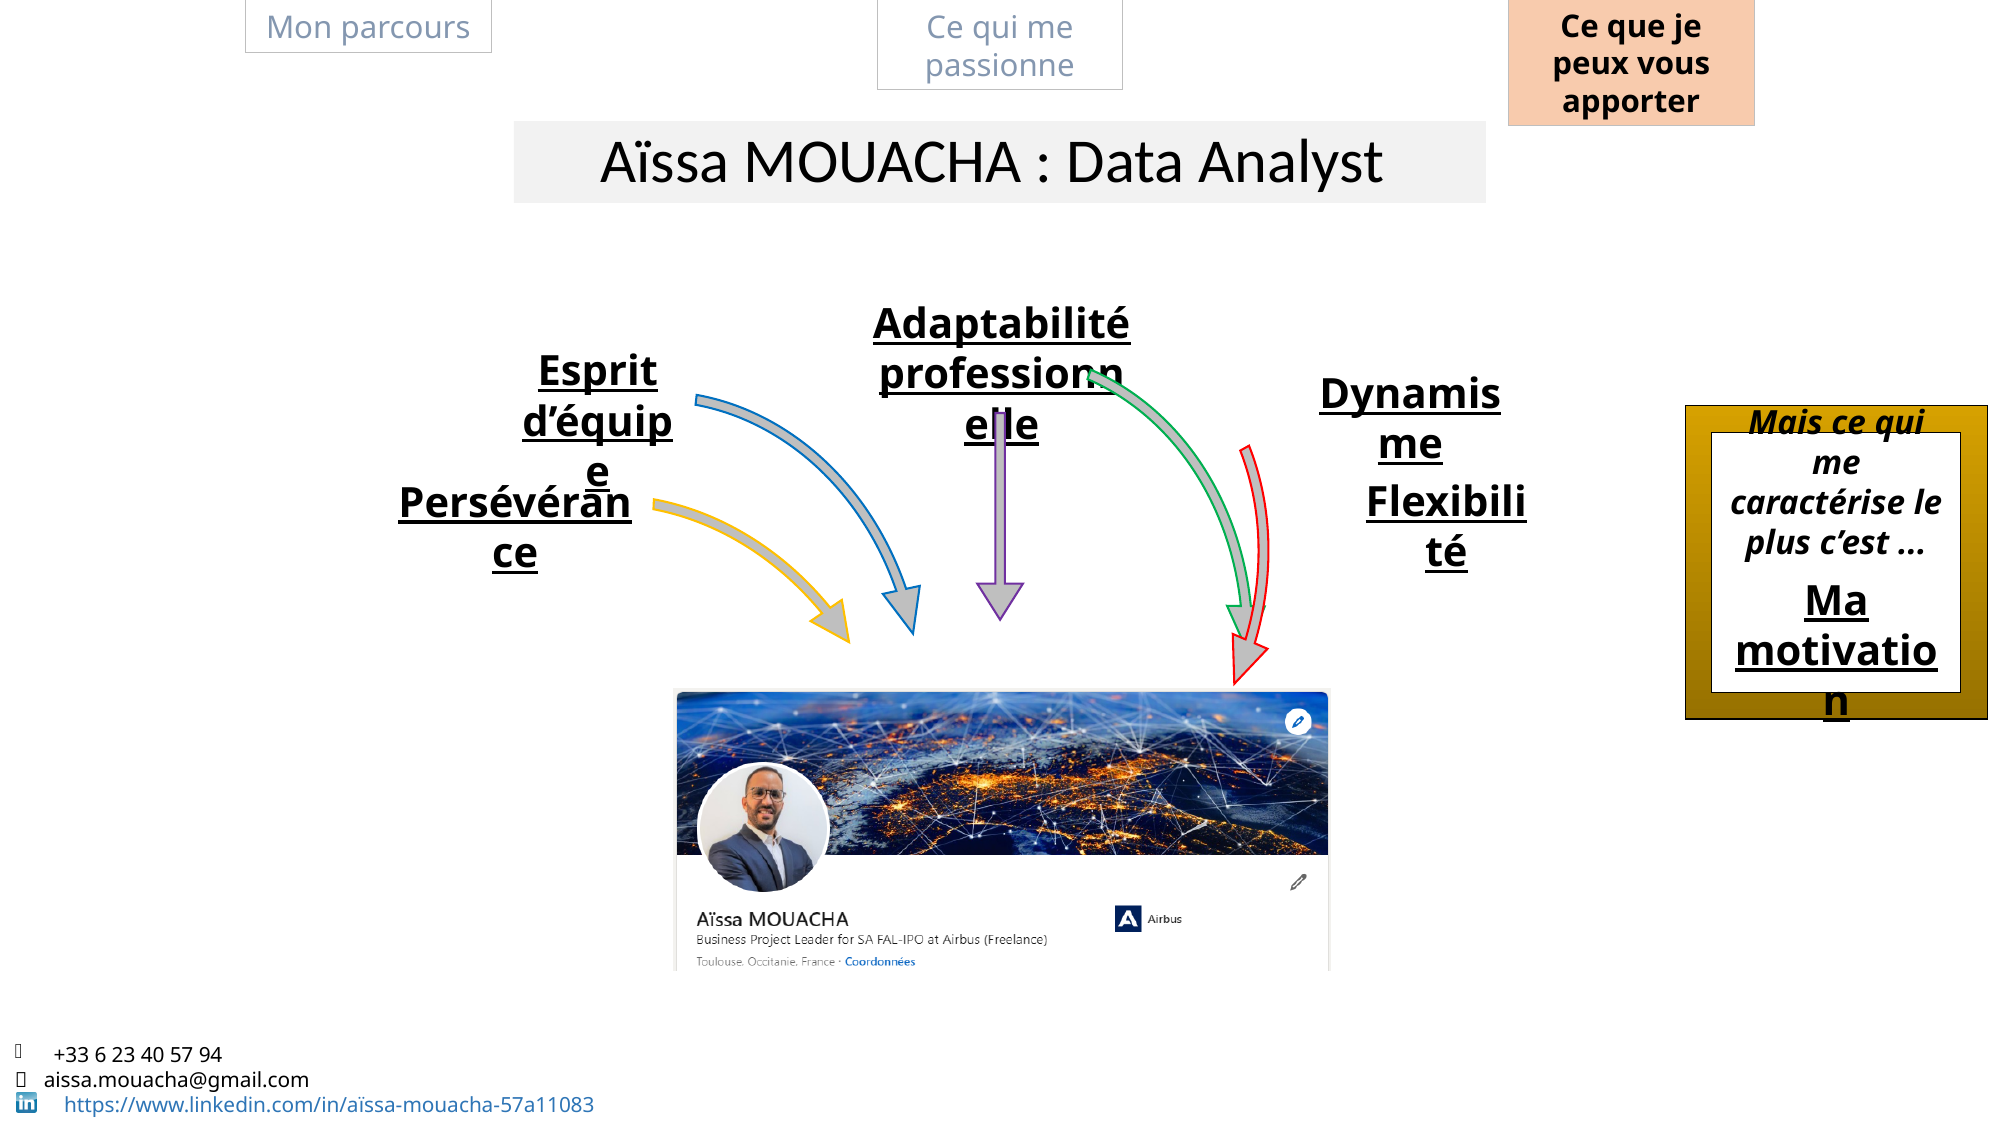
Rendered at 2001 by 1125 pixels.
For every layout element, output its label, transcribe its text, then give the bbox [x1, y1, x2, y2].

text_box Mais ce qui me caractérise le plus c’est ... Ma motivation [1685, 405, 1988, 720]
text_box Persévérance [380, 468, 650, 583]
text_box Dynamisme [1293, 359, 1528, 474]
text_box Esprit d’équipe [504, 336, 691, 502]
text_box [0, 1034, 1001, 1125]
text_box Mon parcours [245, 0, 492, 53]
picture [673, 688, 1332, 971]
text_box [1231, 444, 1270, 687]
text_box [694, 393, 922, 637]
text_box [975, 411, 1025, 622]
text_box Adaptabilité professionnelle [852, 289, 1151, 455]
text_box Ce qui me passionne [877, 0, 1123, 90]
subtitle Aïssa MOUACHA : Data Analyst [513, 121, 1486, 203]
text_box [1086, 368, 1252, 637]
text_box [652, 502, 851, 645]
text_box Flexibilité [1345, 467, 1548, 583]
text_box Ce que je peux vous apporter [1508, 0, 1755, 126]
